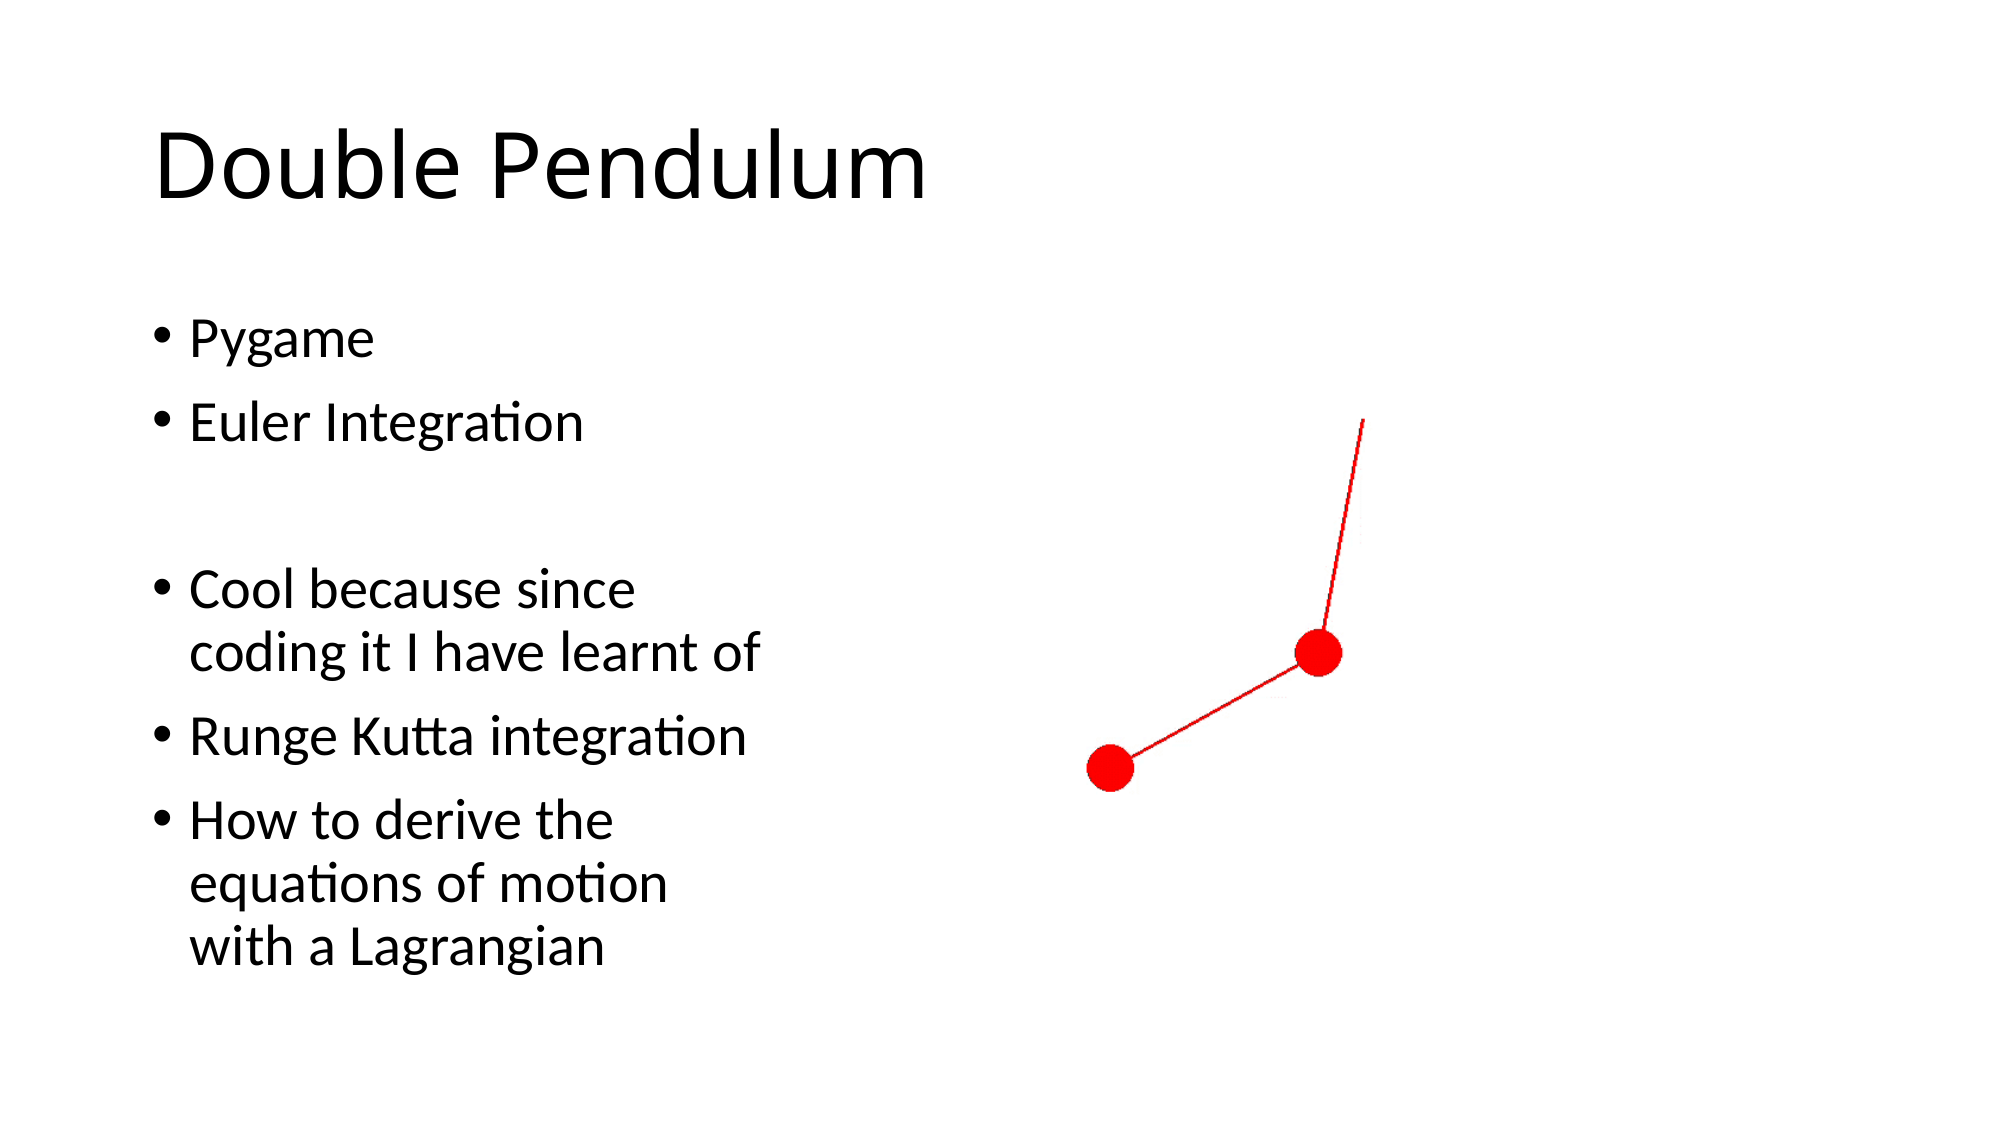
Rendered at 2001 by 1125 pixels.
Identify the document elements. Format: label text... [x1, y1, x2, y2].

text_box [886, 299, 1839, 1014]
list Pygame Euler Integration Cool because since coding it I have learnt of Runge Kutta integration How to derive the equations of motion with a Lagrangian [137, 299, 800, 1014]
title Double Pendulum [137, 59, 1863, 278]
